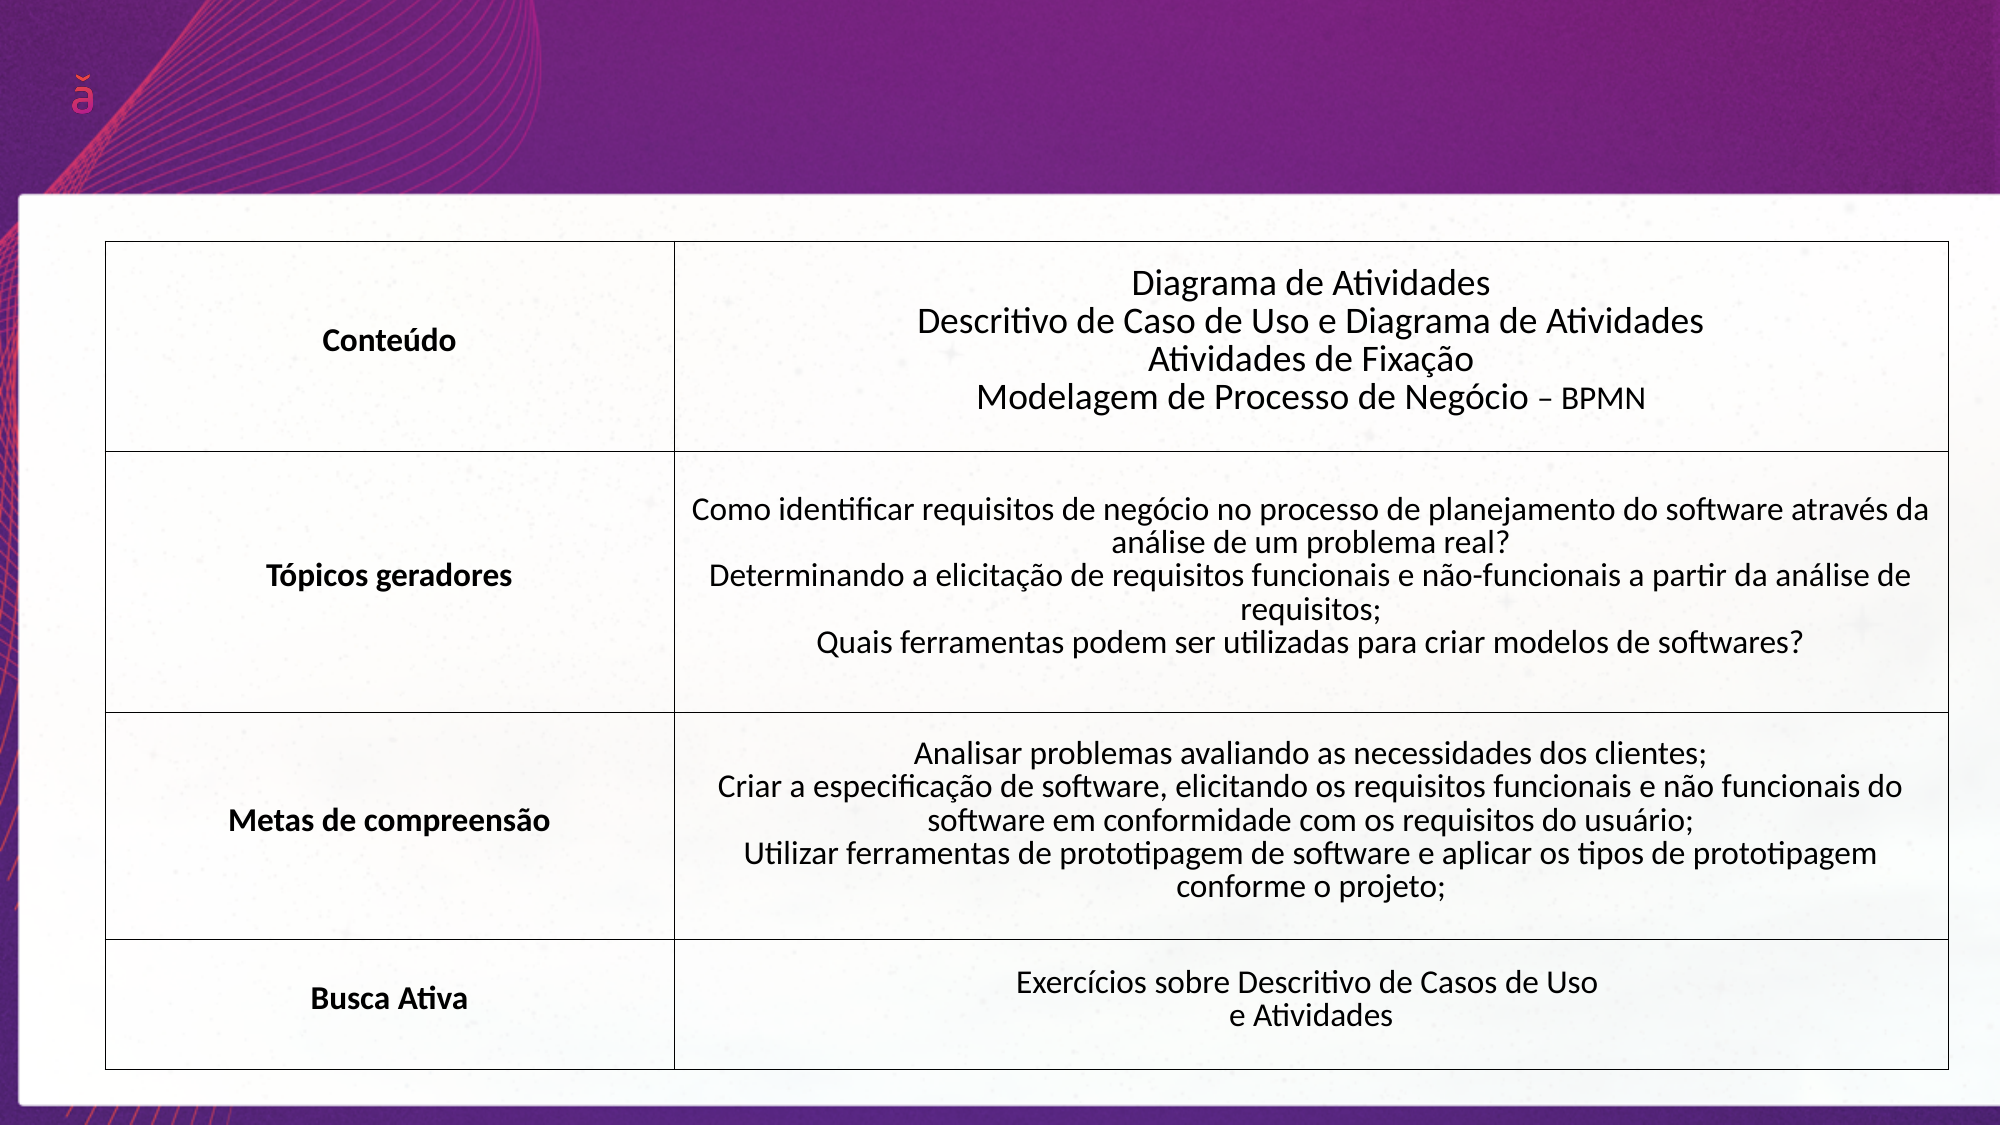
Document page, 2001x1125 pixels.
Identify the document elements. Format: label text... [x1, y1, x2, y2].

table_cell Analisar problemas avaliando as necessidades dos clientes; Criar a especificação de software, elicitando os requisitos funcionais e não funcionais do software em conformidade com os requisitos do usuário; Utilizar ferramentas de prototipagem de software e aplicar os tipos de prototipagem conforme o projeto; [675, 713, 1948, 939]
picture [0, 0, 2000, 1125]
table_cell Exercícios sobre Descritivo de Casos de Uso e Atividades [675, 940, 1948, 1069]
table_cell Metas de compreensão [106, 713, 674, 939]
table_cell Como identificar requisitos de negócio no processo de planejamento do software através da análise de um problema real? Determinando a elicitação de requisitos funcionais e não-funcionais a partir da análise de requisitos; Quais ferramentas podem ser utilizadas para criar modelos de softwares? [675, 452, 1948, 712]
table_cell Tópicos geradores [106, 452, 674, 712]
table_header Conteúdo [106, 242, 674, 451]
table_cell Busca Ativa [106, 940, 674, 1069]
table_header Diagrama de Atividades Descritivo de Caso de Uso e Diagrama de Atividades Atividades de Fixação Modelagem de Processo de Negócio – BPMN [675, 242, 1948, 451]
